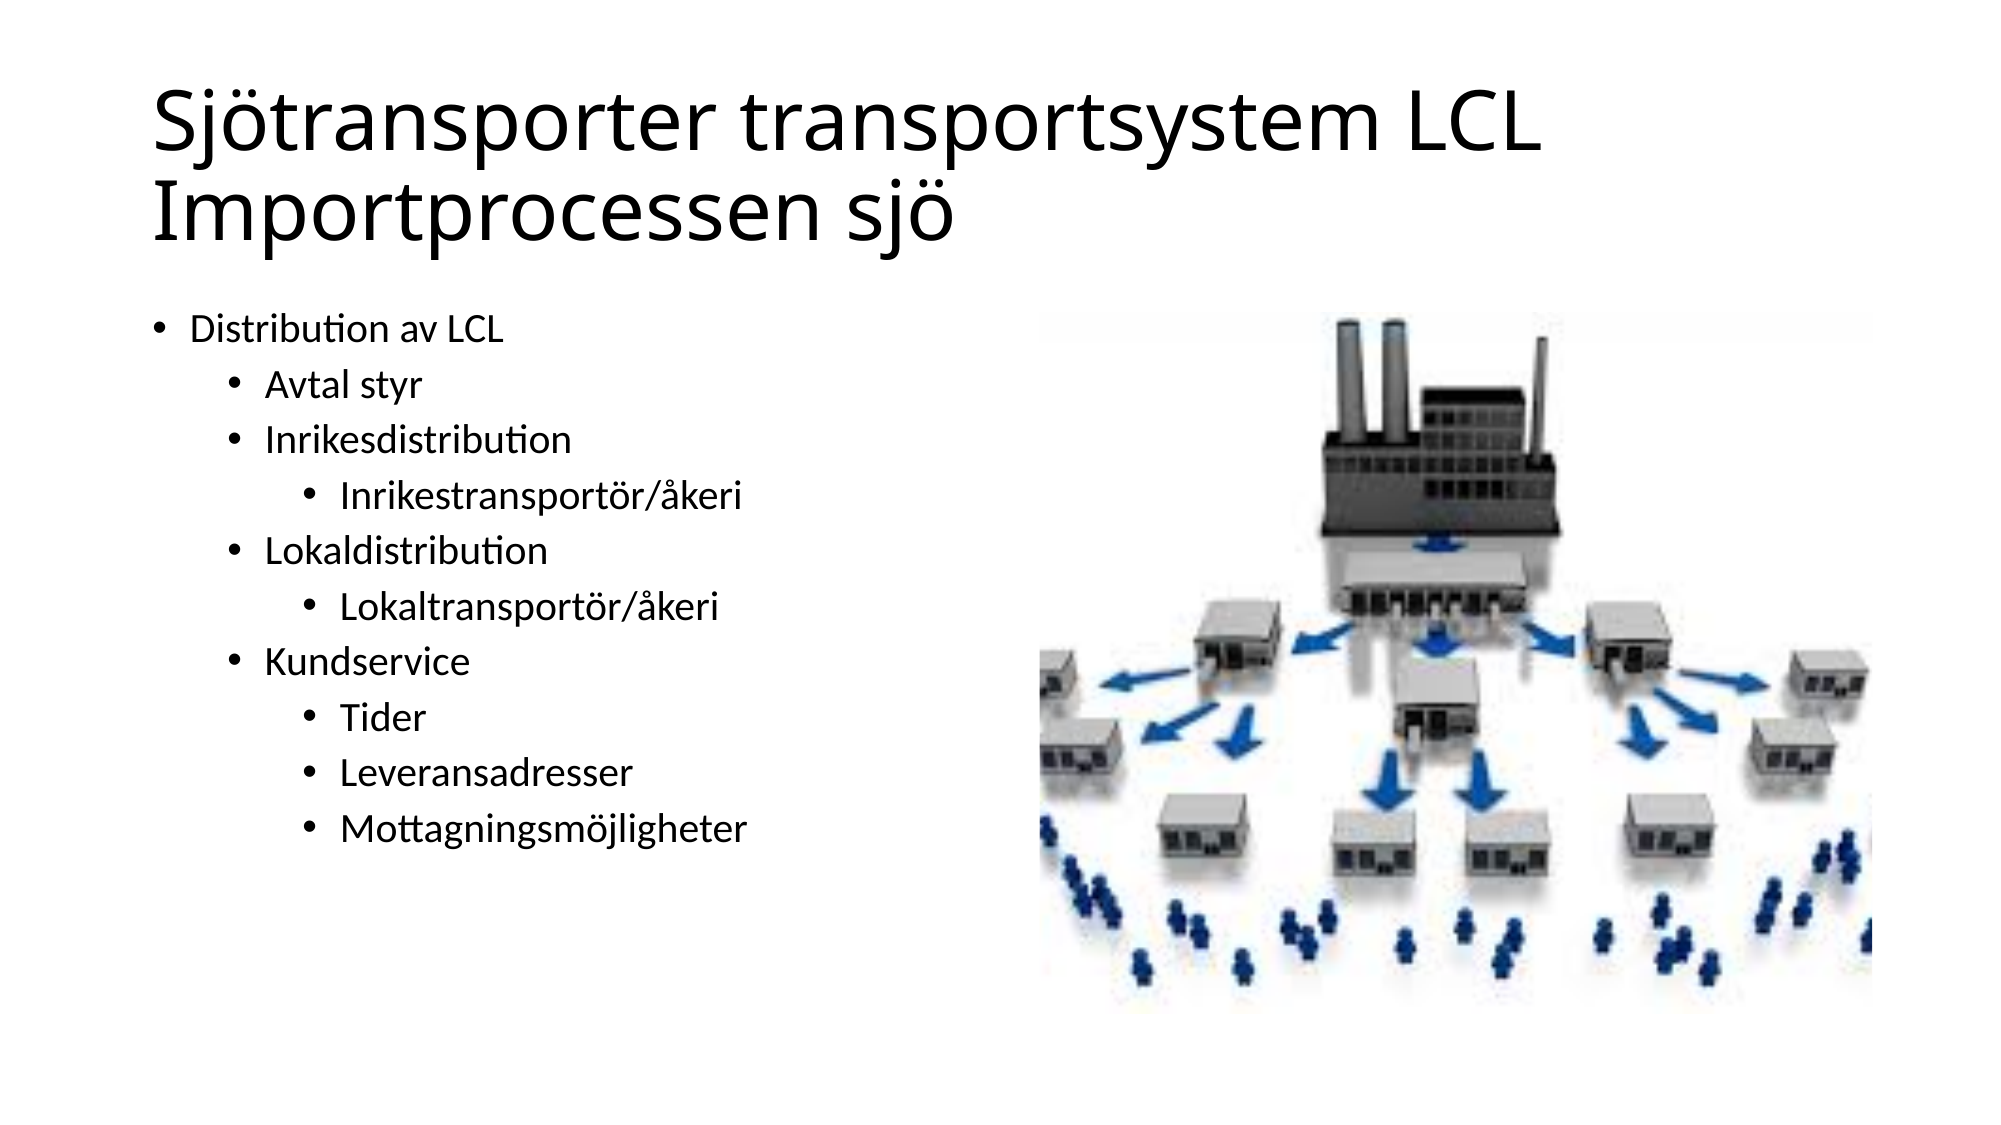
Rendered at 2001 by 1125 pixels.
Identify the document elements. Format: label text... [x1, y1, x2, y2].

list Distribution av LCL Avtal styr Inrikesdistribution Inrikestransportör/åkeri Lokaldistribution Lokaltransportör/åkeri Kundservice Tider Leveransadresser Mottagningsmöjligheter [137, 299, 961, 1014]
title Sjötransporter transportsystem LCL Importprocessen sjö [137, 59, 1863, 278]
picture [1039, 312, 1873, 1014]
